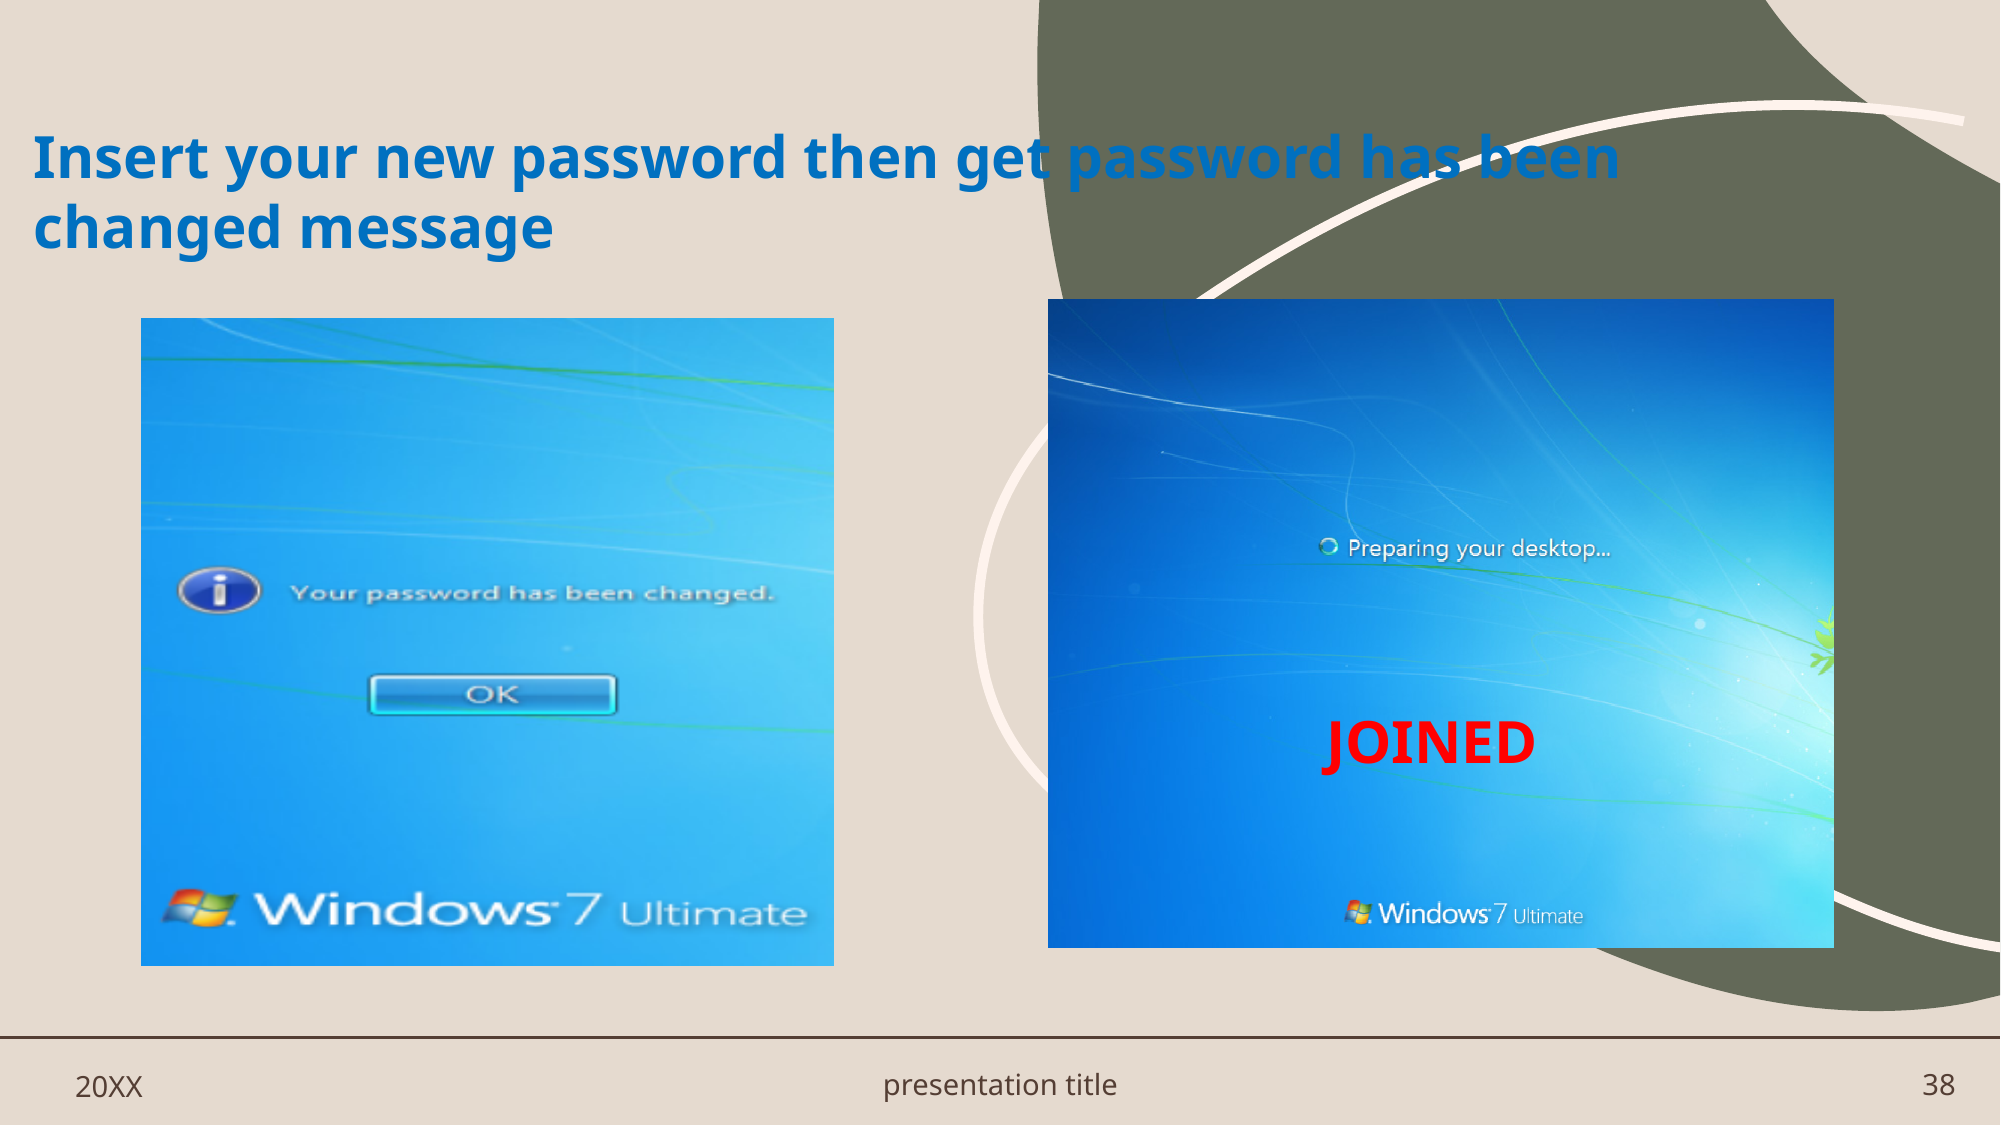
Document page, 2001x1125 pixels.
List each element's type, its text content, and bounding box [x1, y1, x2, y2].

picture [1048, 299, 1834, 948]
slide_number 20XX [60, 1060, 222, 1112]
slide_number 38 [1808, 1060, 1971, 1112]
picture [140, 318, 834, 966]
text_box Insert your new password then get password has been changed message [19, 42, 1755, 368]
footer presentation title [718, 1060, 1283, 1112]
